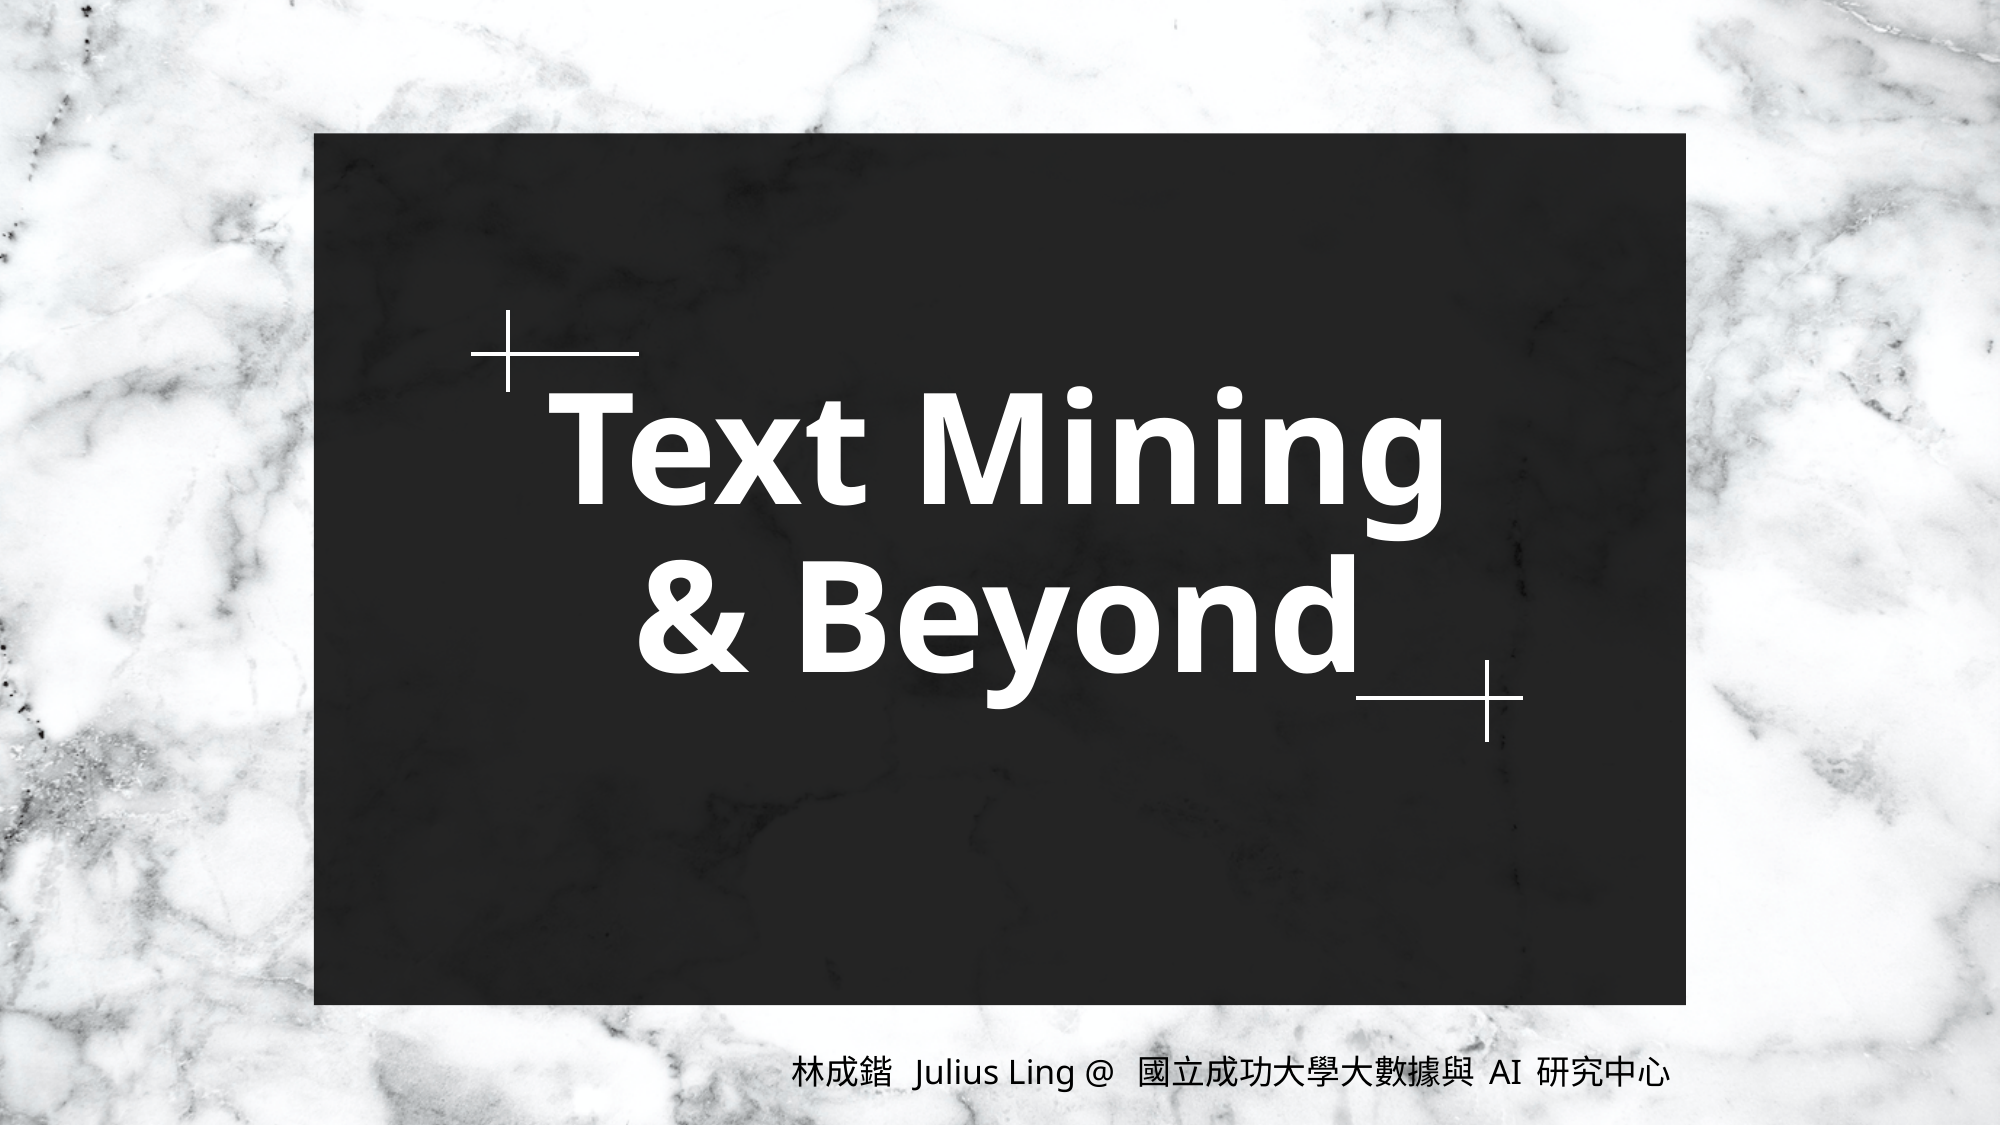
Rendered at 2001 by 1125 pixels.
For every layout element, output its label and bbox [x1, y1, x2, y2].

text_box [471, 309, 639, 392]
text_box [1355, 660, 1524, 743]
picture [0, 0, 2000, 1125]
